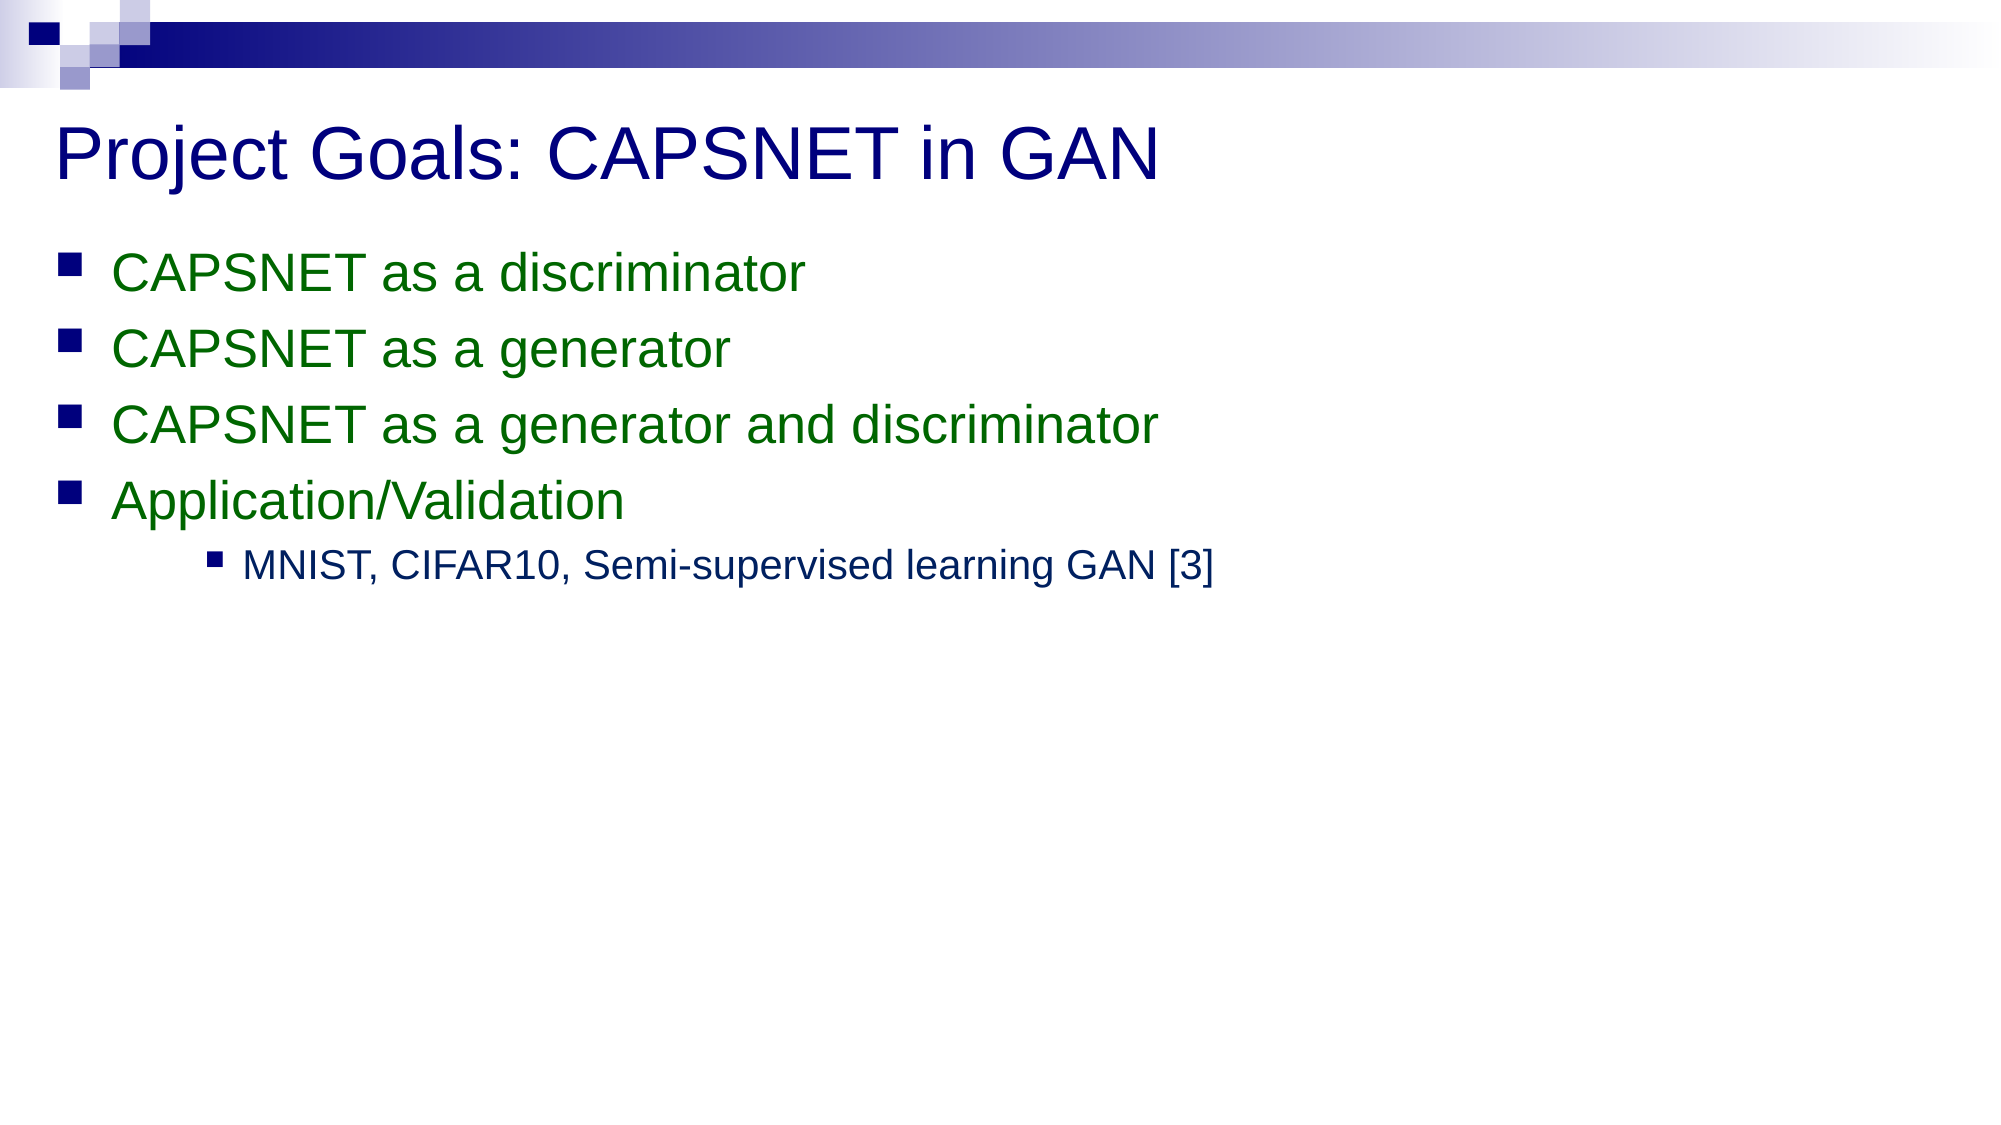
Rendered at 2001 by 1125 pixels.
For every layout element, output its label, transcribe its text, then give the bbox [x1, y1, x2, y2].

list CAPSNET as a discriminator CAPSNET as a generator CAPSNET as a generator and discriminator Application/Validation MNIST, CIFAR10, Semi-supervised learning GAN [3] [39, 229, 1672, 1063]
title Project Goals: CAPSNET in GAN [39, 74, 1967, 226]
